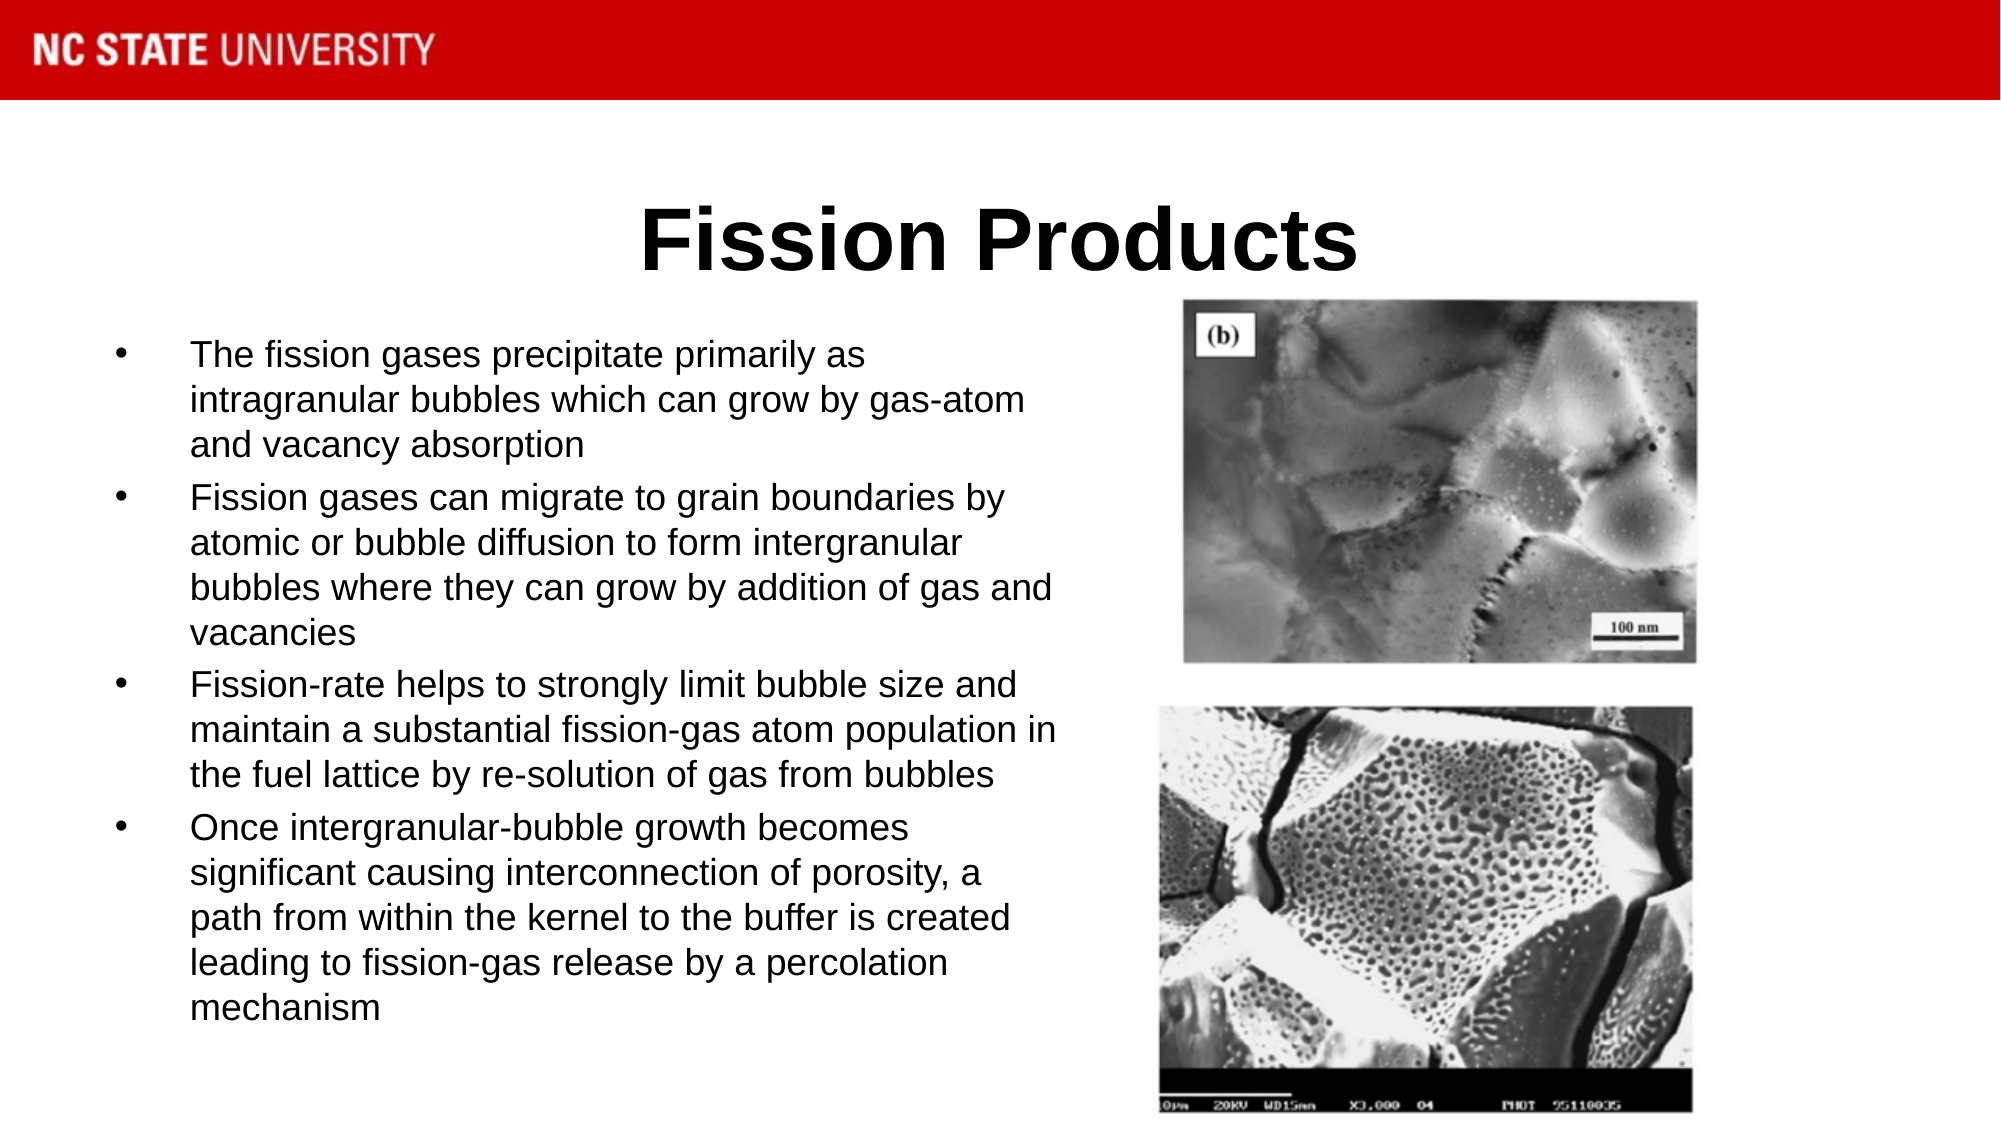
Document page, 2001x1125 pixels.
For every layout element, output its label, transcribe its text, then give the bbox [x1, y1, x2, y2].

title Fission Products [99, 147, 1900, 323]
picture [0, 0, 2001, 100]
picture [1148, 694, 1703, 1125]
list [1179, 295, 1703, 670]
list The fission gases precipitate primarily as intragranular bubbles which can grow by gas-atom and vacancy absorption Fission gases can migrate to grain boundaries by atomic or bubble diffusion to form intergranular bubbles where they can grow by addition of gas and vacancies Fission-rate helps to strongly limit bubble size and maintain a substantial fission-gas atom population in the fuel lattice by re-solution of gas from bubbles Once intergranular-bubble growth becomes significant causing interconnection of porosity, a path from within the kernel to the buffer is created leading to fission-gas release by a percolation mechanism [99, 322, 1079, 1005]
